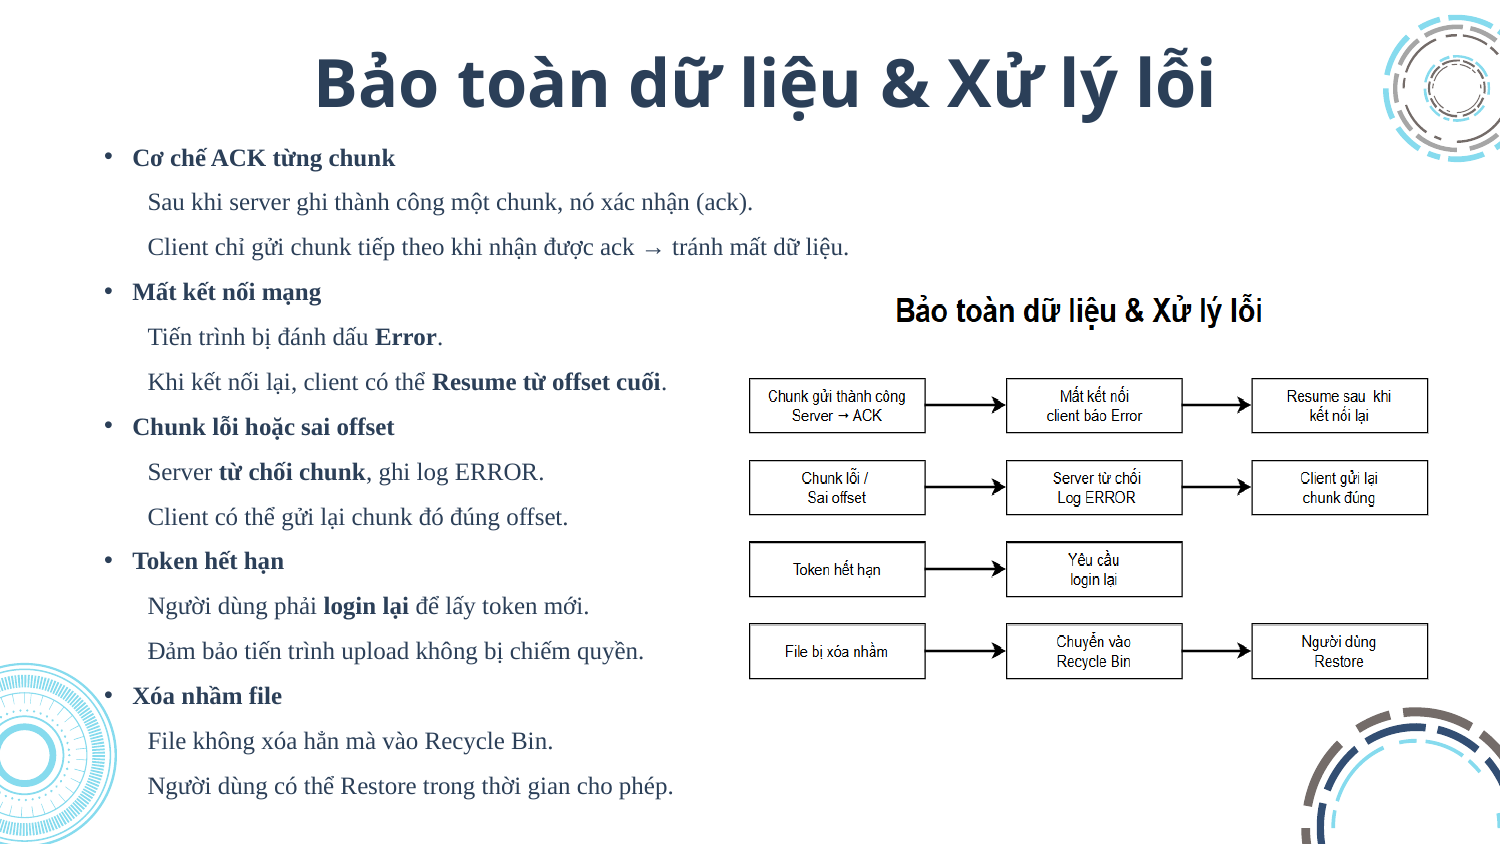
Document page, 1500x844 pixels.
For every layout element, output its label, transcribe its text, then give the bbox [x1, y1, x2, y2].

picture [728, 282, 1445, 697]
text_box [1300, 707, 1500, 844]
title Bảo toàn dữ liệu & Xử lý lỗi [298, 25, 1500, 120]
text_box Cơ chế ACK từng chunk Sau khi server ghi thành công một chunk, nó xác nhận (ack). Client chỉ gửi chunk tiếp theo khi nhận được ack → tránh mất dữ liệu. Mất kết nối mạng Tiến trình bị đánh dấu Error. Khi kết nối lại, client có thể Resume từ offset cuối. Chunk lỗi hoặc sai offset Server từ chối chunk, ghi log ERROR. Client có thể gửi lại chunk đó đúng offset. Token hết hạn Người dùng phải login lại để lấy token mới. Đảm bảo tiến trình upload không bị chiếm quyền. Xóa nhầm file File không xóa hẳn mà vào Recycle Bin. Người dùng có thể Restore trong thời gian cho phép. [89, 118, 892, 844]
